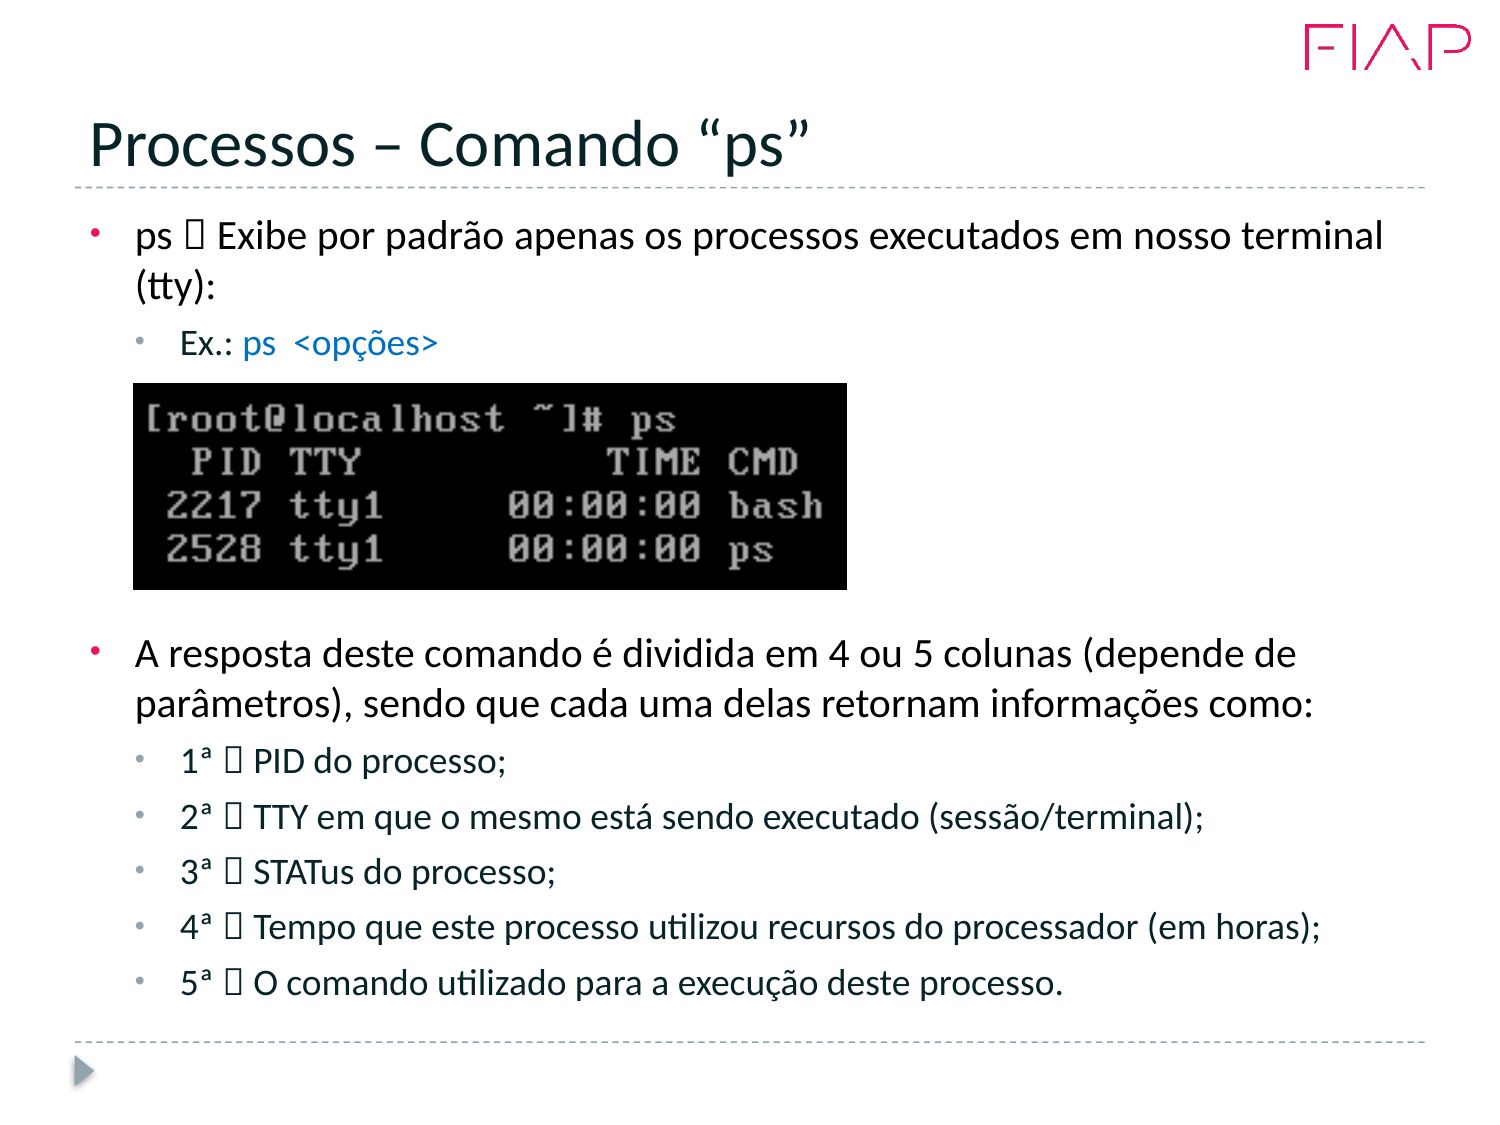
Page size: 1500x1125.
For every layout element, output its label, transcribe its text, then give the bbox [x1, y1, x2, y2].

picture [147, 396, 834, 577]
title Processos – Comando “ps” [75, 24, 1425, 188]
list ps  Exibe por padrão apenas os processos executados em nosso terminal (tty): Ex.: ps <opções> A resposta deste comando é dividida em 4 ou 5 colunas (depende de parâmetros), sendo que cada uma delas retornam informações como: 1ª  PID do processo; 2ª  TTY em que o mesmo está sendo executado (sessão/terminal); 3ª  STATus do processo; 4ª  Tempo que este processo utilizou recursos do processador (em horas); 5ª  O comando utilizado para a execução deste processo. [75, 200, 1425, 1035]
picture [1425, 24, 1471, 70]
